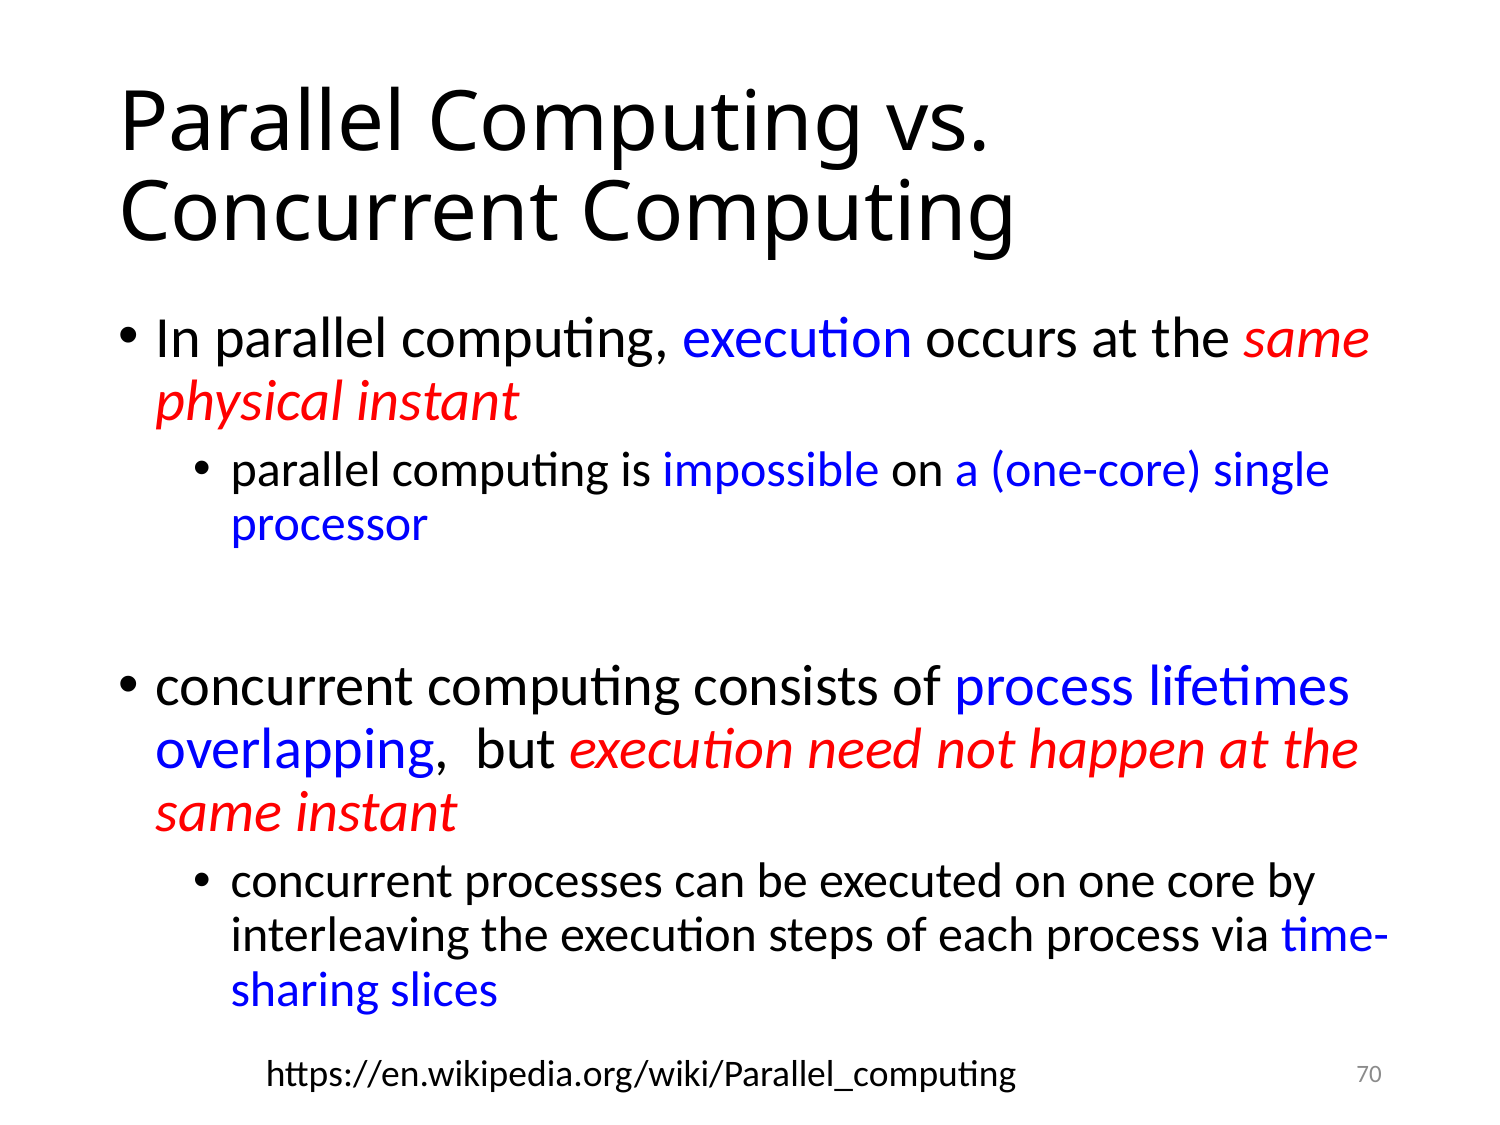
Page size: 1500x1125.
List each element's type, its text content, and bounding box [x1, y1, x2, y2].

title Parallel Computing vs. Concurrent Computing [103, 59, 1397, 278]
slide_number 70 [1059, 1042, 1397, 1103]
list In parallel computing, execution occurs at the same physical instant parallel computing is impossible on a (one-core) single processor concurrent computing consists of process lifetimes overlapping, but execution need not happen at the same instant concurrent processes can be executed on one core by interleaving the execution steps of each process via time-sharing slices [103, 299, 1426, 1014]
text_box https://en.wikipedia.org/wiki/Parallel_computing [250, 1041, 1099, 1102]
